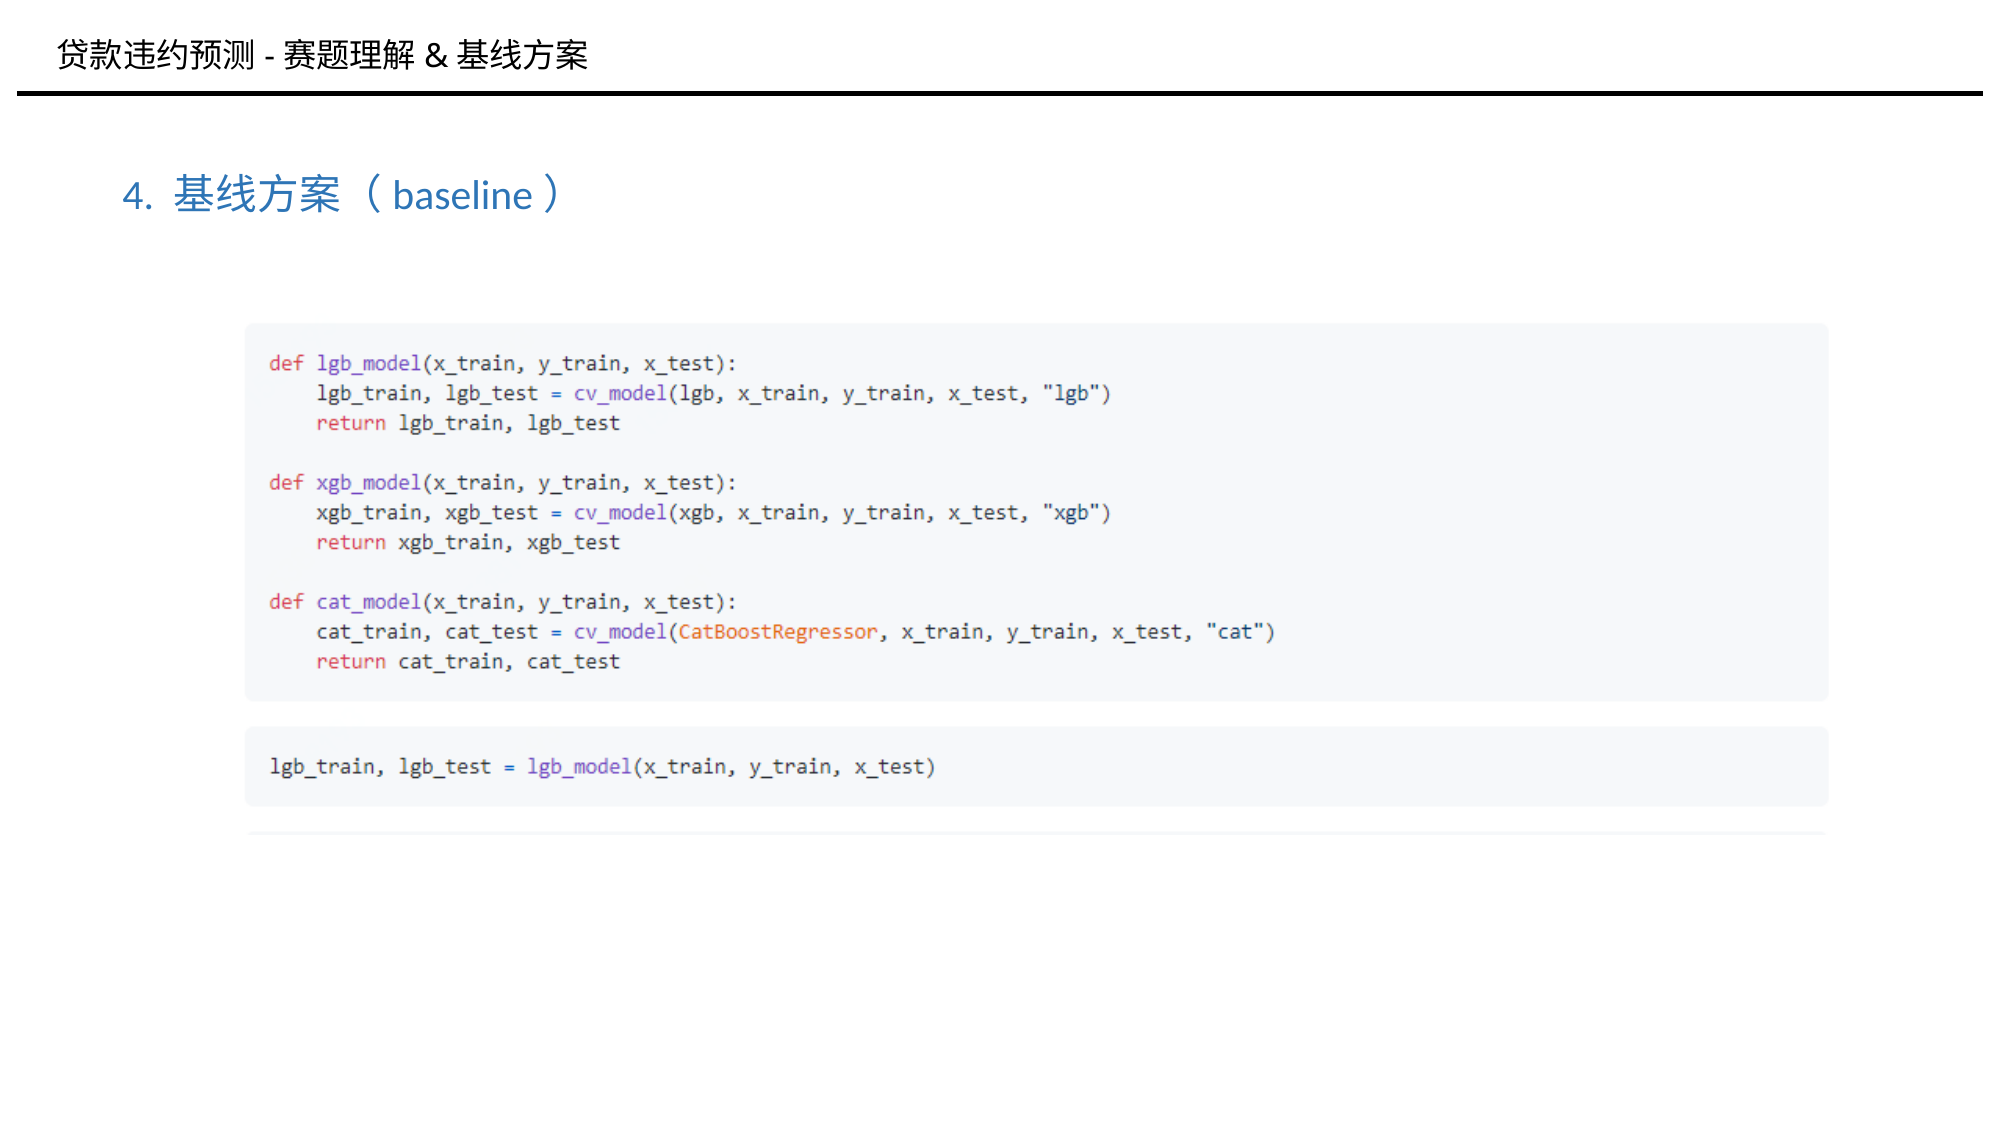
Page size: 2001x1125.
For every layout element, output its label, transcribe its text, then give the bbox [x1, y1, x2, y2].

picture [192, 311, 1854, 835]
text_box 贷款违约预测-赛题理解&基线方案 [42, 26, 790, 82]
text_box 4. 基线方案（baseline） [107, 160, 1174, 226]
